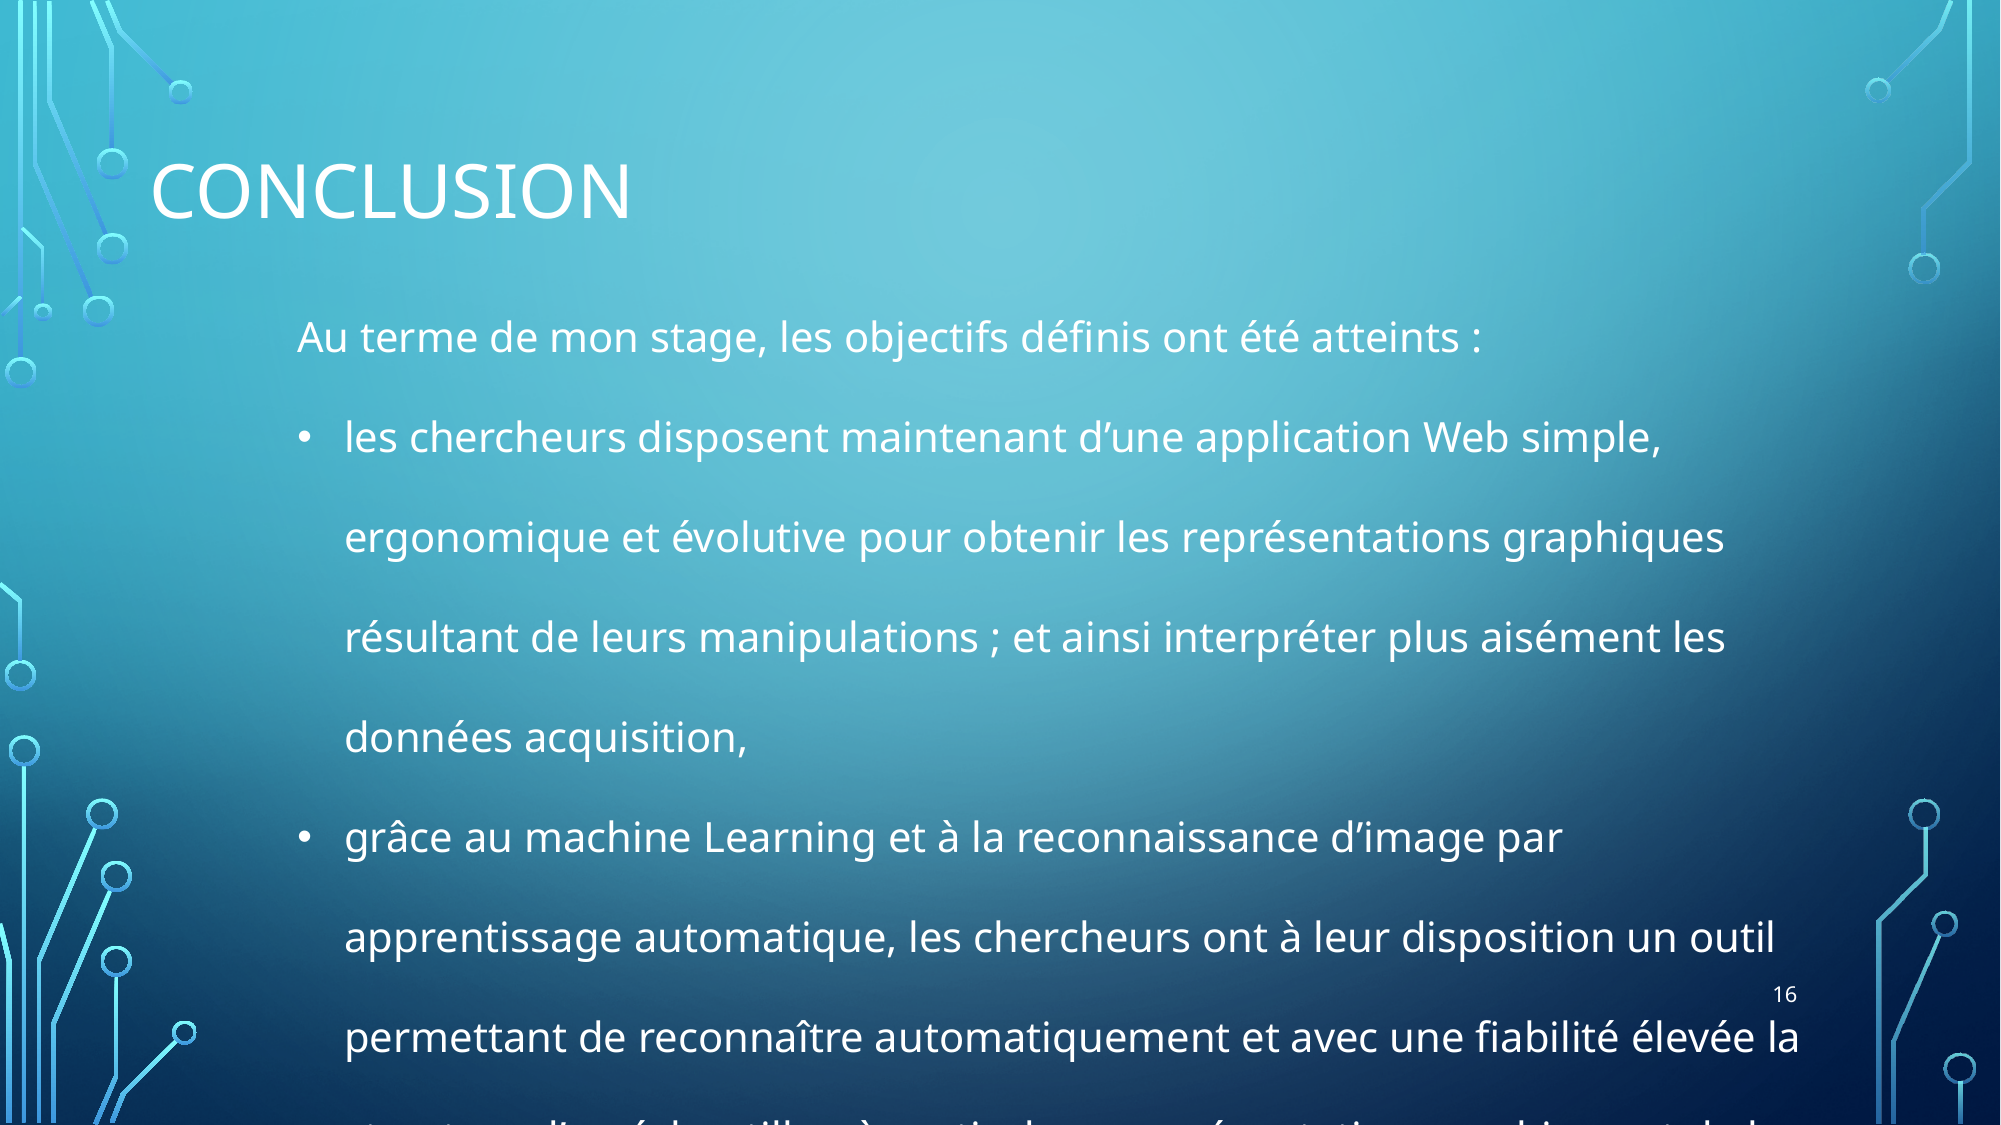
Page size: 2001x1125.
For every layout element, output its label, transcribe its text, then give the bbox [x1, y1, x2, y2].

slide_number 16 [1685, 965, 1813, 1025]
text_box Au terme de mon stage, les objectifs définis ont été atteints : les chercheurs disposent maintenant d’une application Web simple, ergonomique et évolutive pour obtenir les représentations graphiques résultant de leurs manipulations ; et ainsi interpréter plus aisément les données acquisition, grâce au machine Learning et à la reconnaissance d’image par apprentissage automatique, les chercheurs ont à leur disposition un outil permettant de reconnaître automatiquement et avec une fiabilité élevée la structure d’un échantillon à partir de sa représentation graphique et de la base de données des graphiques. [282, 253, 1866, 1125]
title Conclusion [134, 118, 2000, 361]
